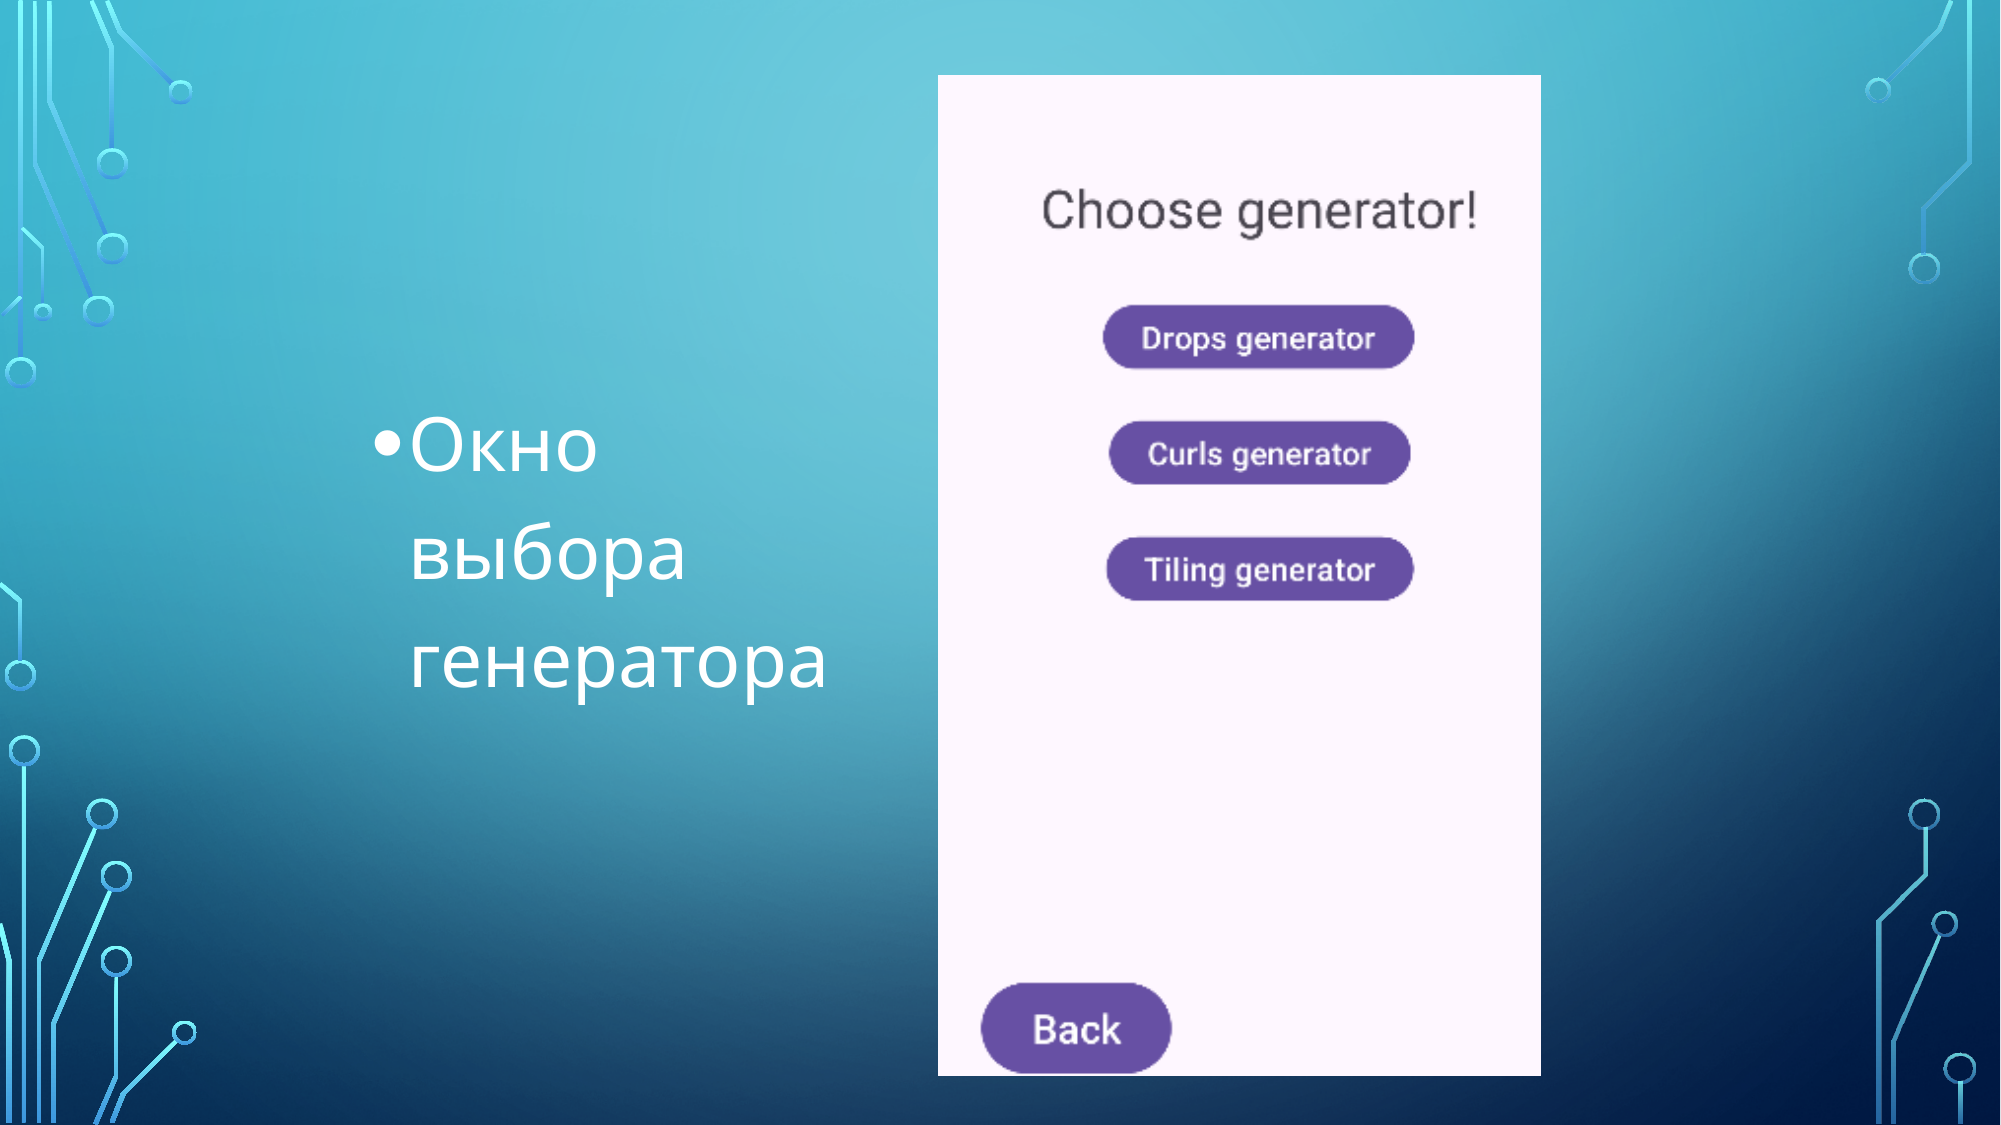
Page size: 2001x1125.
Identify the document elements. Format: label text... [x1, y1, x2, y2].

picture [938, 75, 1541, 1076]
list Окно выбора генератора [356, 371, 870, 953]
